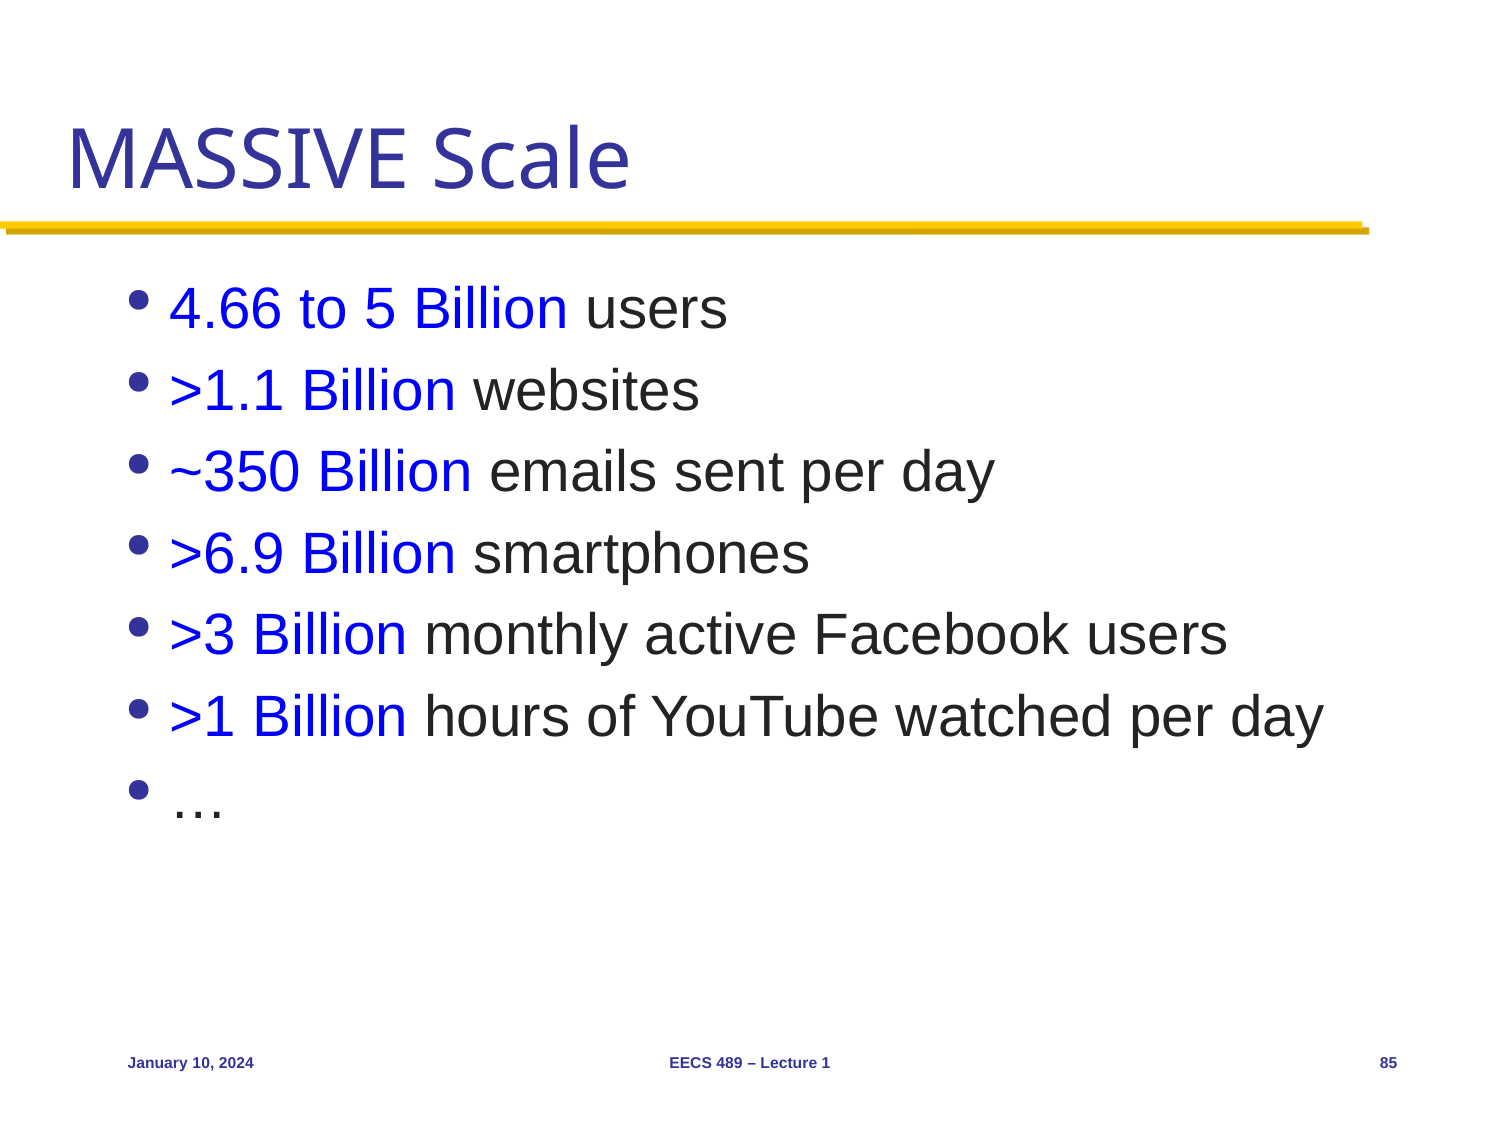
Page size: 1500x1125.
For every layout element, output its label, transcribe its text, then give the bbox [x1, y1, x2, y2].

list 4.66 to 5 Billion users >1.1 Billion websites ~350 Billion emails sent per day >6.9 Billion smartphones >3 Billion monthly active Facebook users >1 Billion hours of YouTube watched per day … [112, 262, 1413, 988]
slide_number 85 [1312, 1024, 1413, 1101]
footer EECS 489 – Lecture 1 [512, 1024, 988, 1101]
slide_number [112, 1024, 426, 1101]
title MASSIVE Scale [49, 24, 1451, 213]
